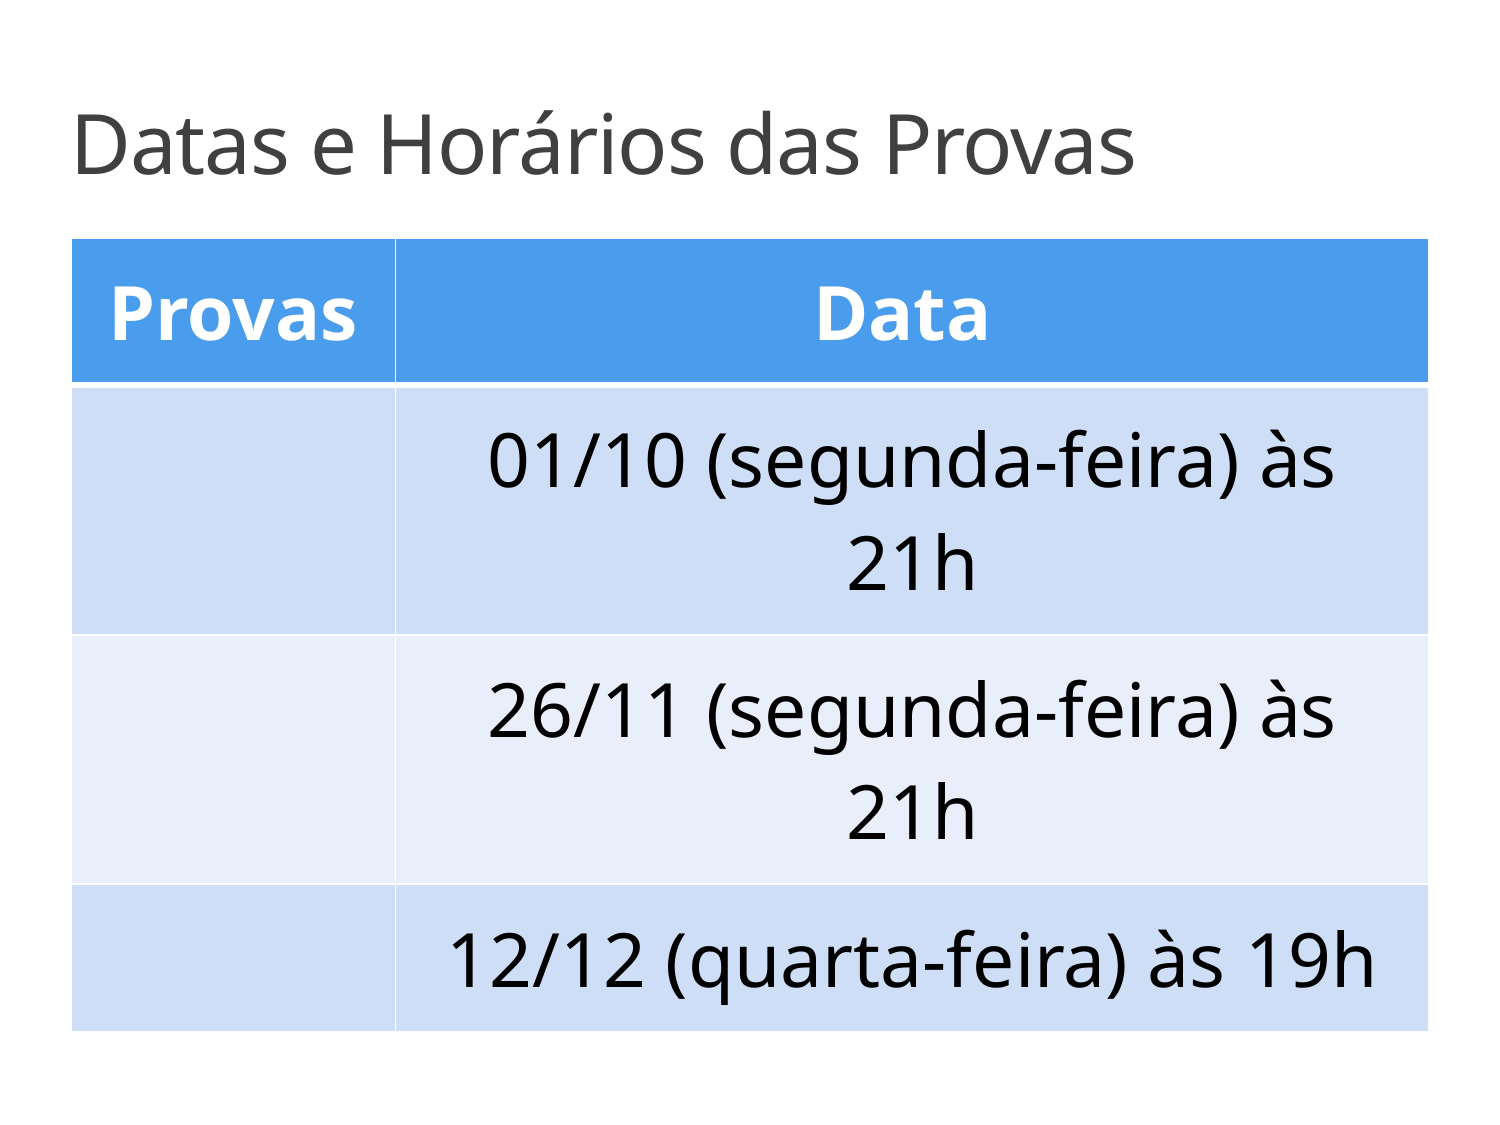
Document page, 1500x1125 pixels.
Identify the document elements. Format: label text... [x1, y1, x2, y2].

title Datas e Horários das Provas [70, 104, 1430, 237]
